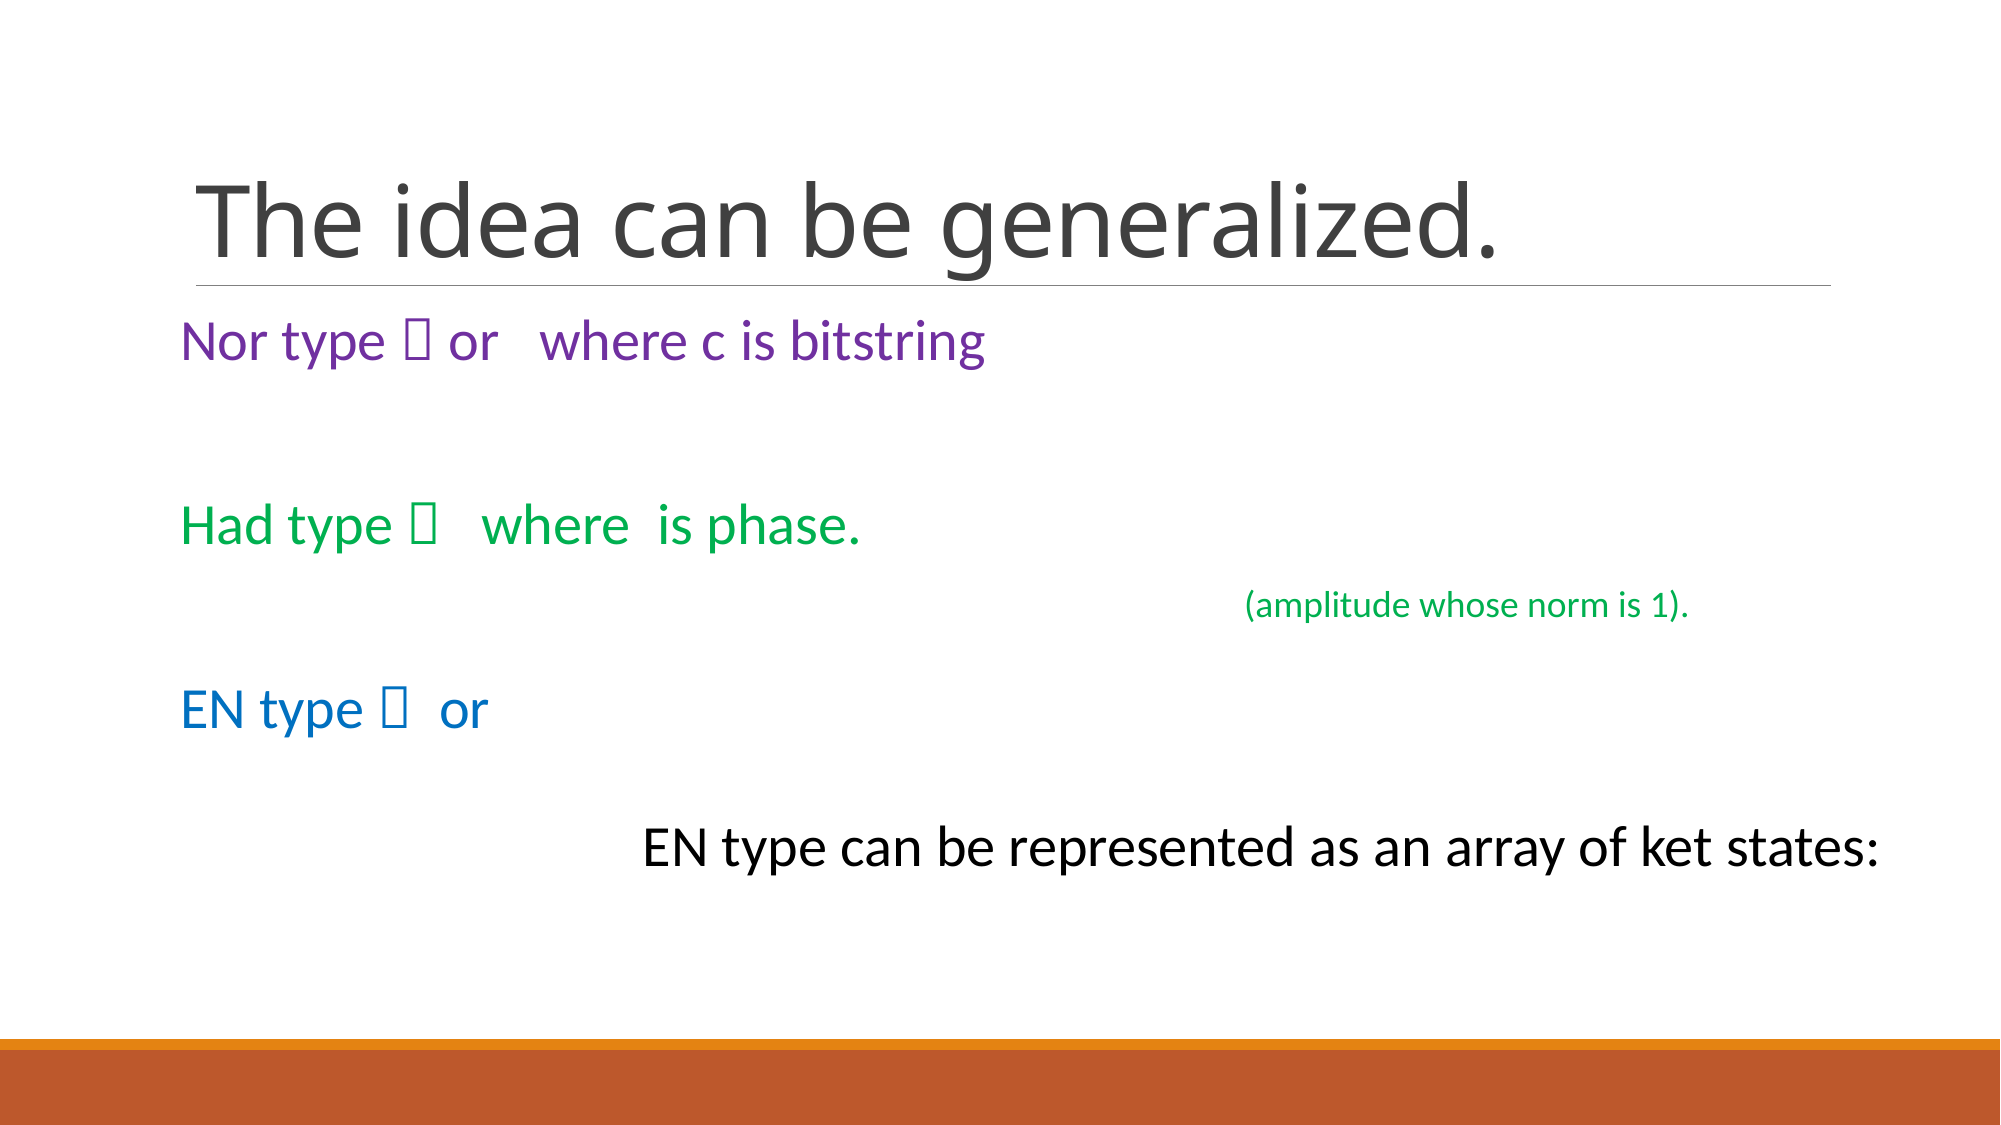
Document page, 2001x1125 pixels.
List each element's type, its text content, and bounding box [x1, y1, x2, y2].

text_box (amplitude whose norm is 1). [1229, 572, 2000, 632]
title The idea can be generalized. [180, 47, 1830, 285]
